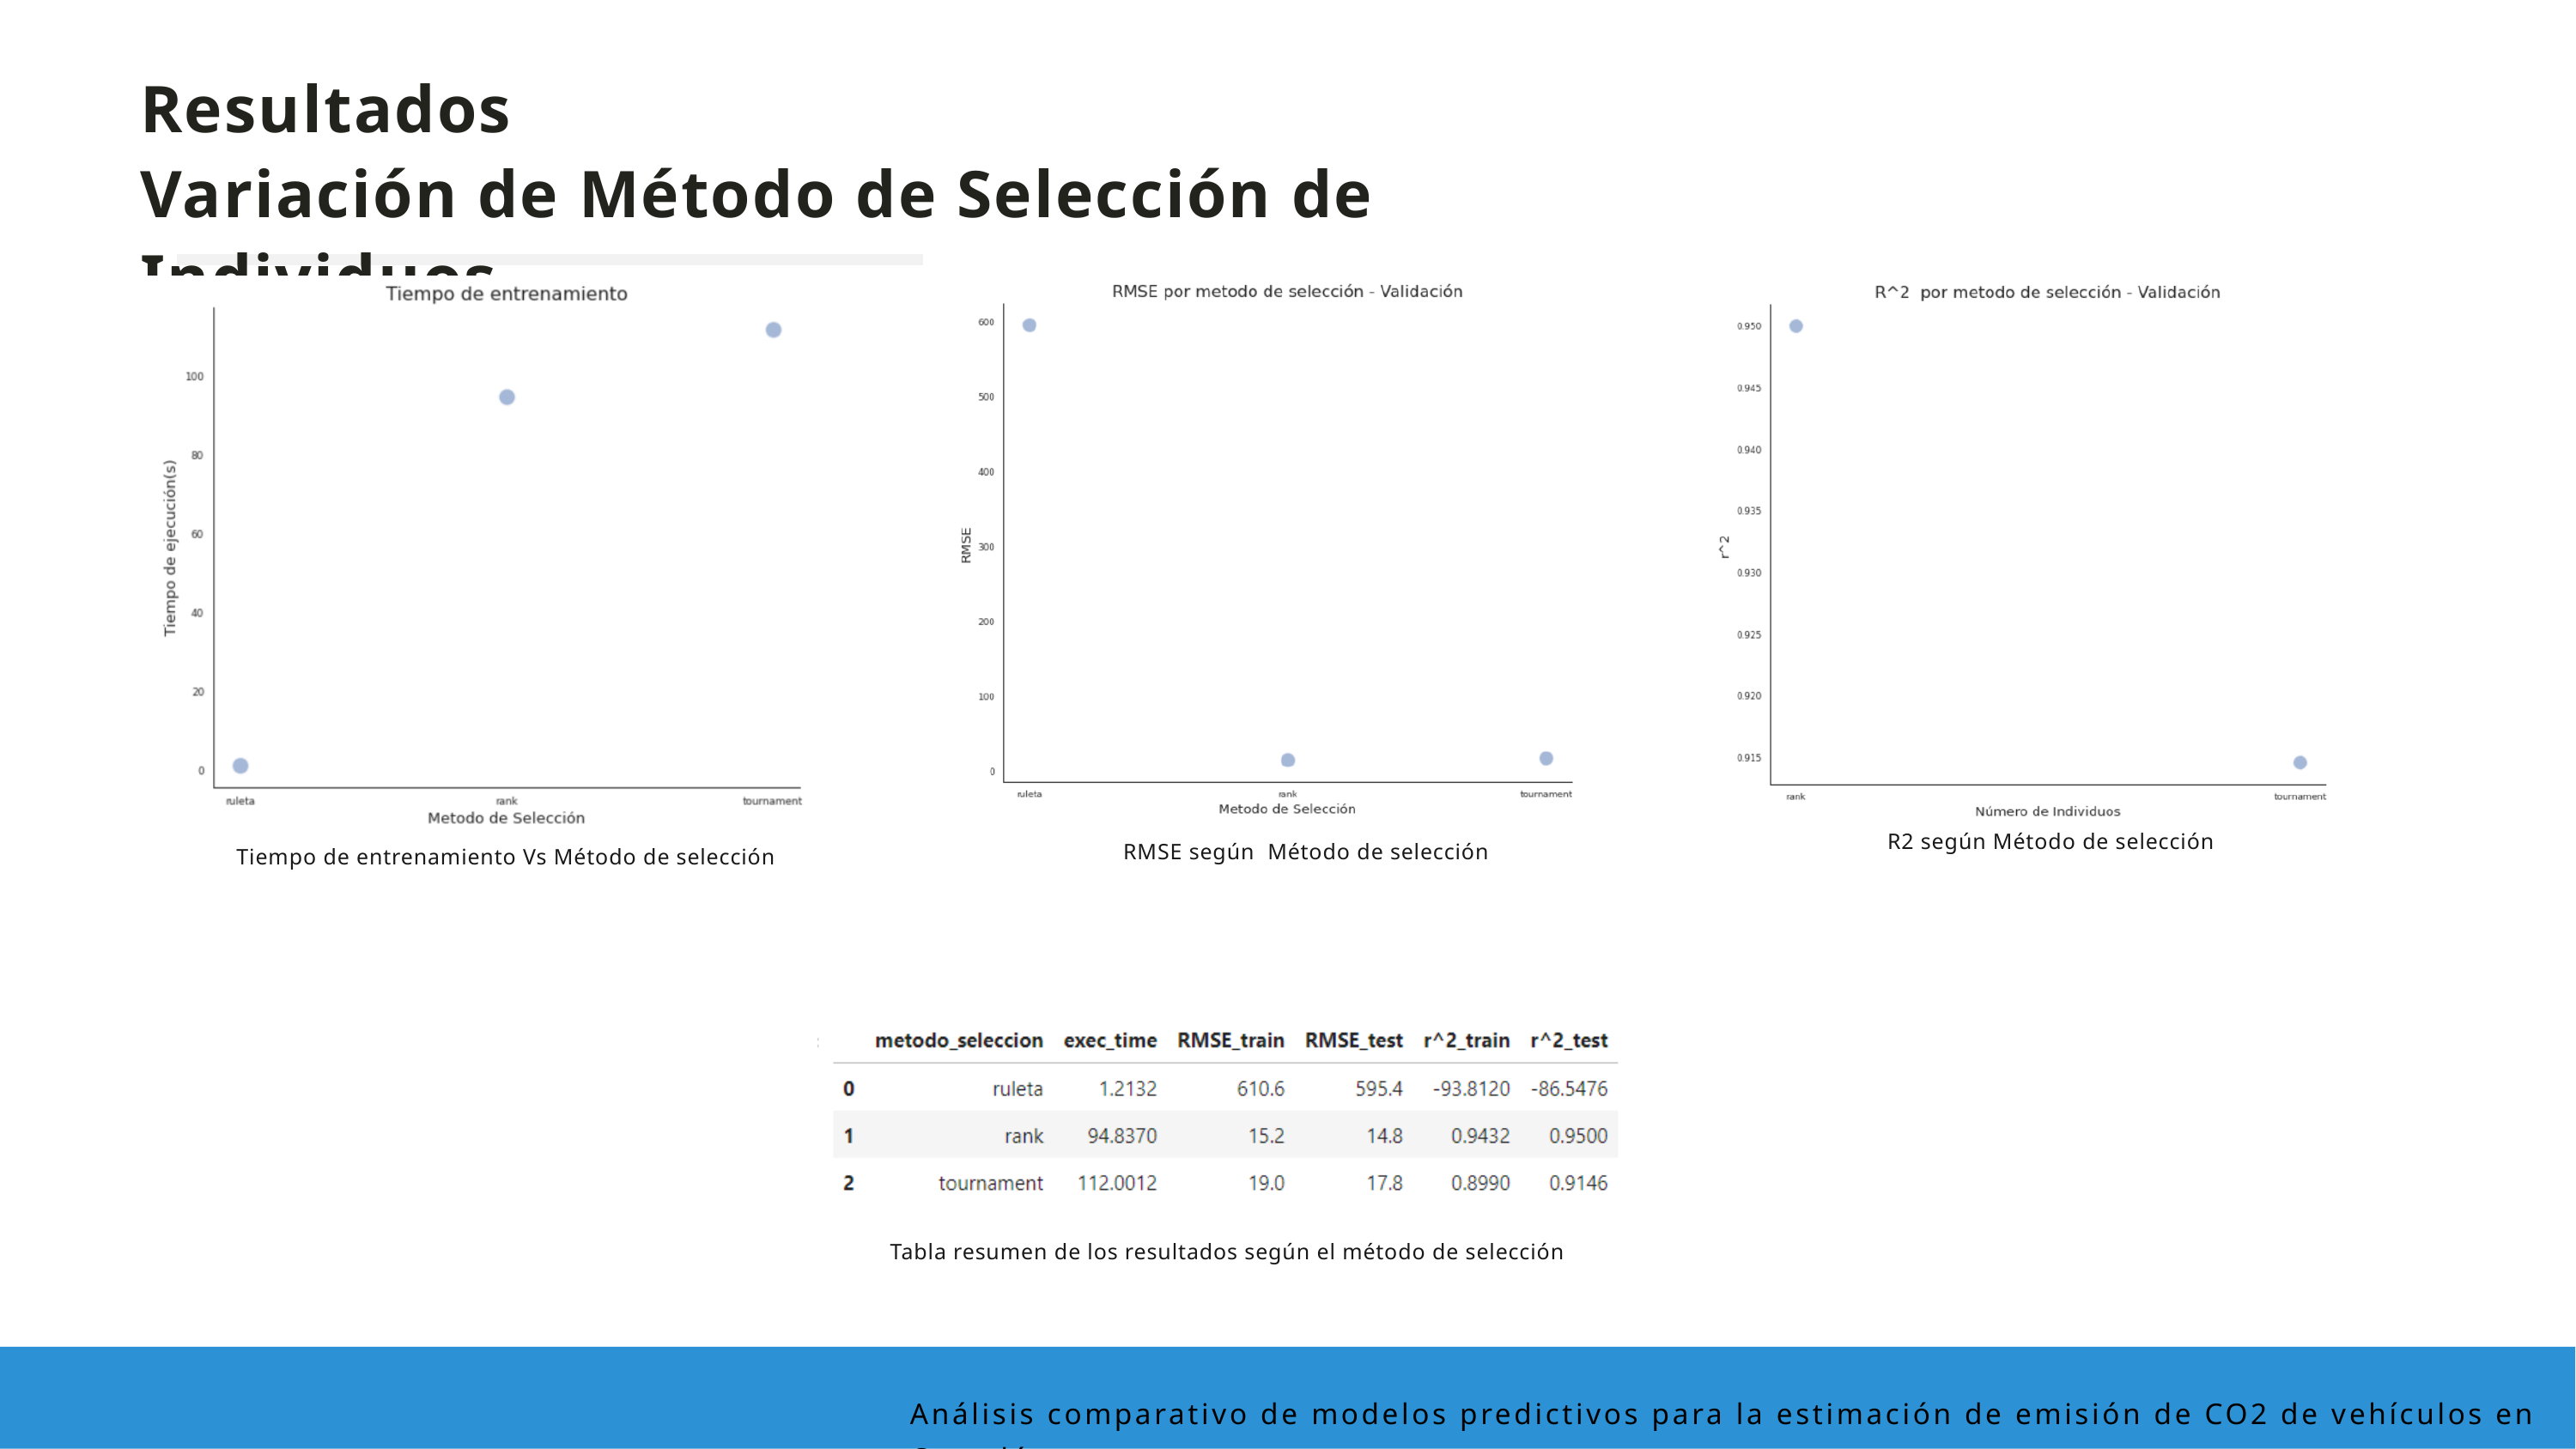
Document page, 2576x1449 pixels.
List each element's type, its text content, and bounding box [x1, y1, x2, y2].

text_box R2 según Método de selección [1710, 822, 2392, 861]
text_box [0, 1345, 2576, 1449]
picture [1710, 278, 2348, 826]
text_box Variación de Método de Selección de Individuos [140, 146, 1596, 315]
picture [948, 277, 1586, 823]
picture [817, 1021, 1638, 1205]
text_box Tabla resumen de los resultados según el método de selección [762, 1232, 1693, 1271]
text_box Resultados [140, 61, 1479, 146]
picture [141, 276, 824, 828]
text_box Análisis comparativo de modelos predictivos para la estimación de emisión de CO2 de vehículos en Canadá [909, 1385, 2576, 1449]
text_box Tiempo de entrenamiento Vs Método de selección [165, 837, 848, 876]
text_box RMSE según Método de selección [965, 832, 1648, 871]
